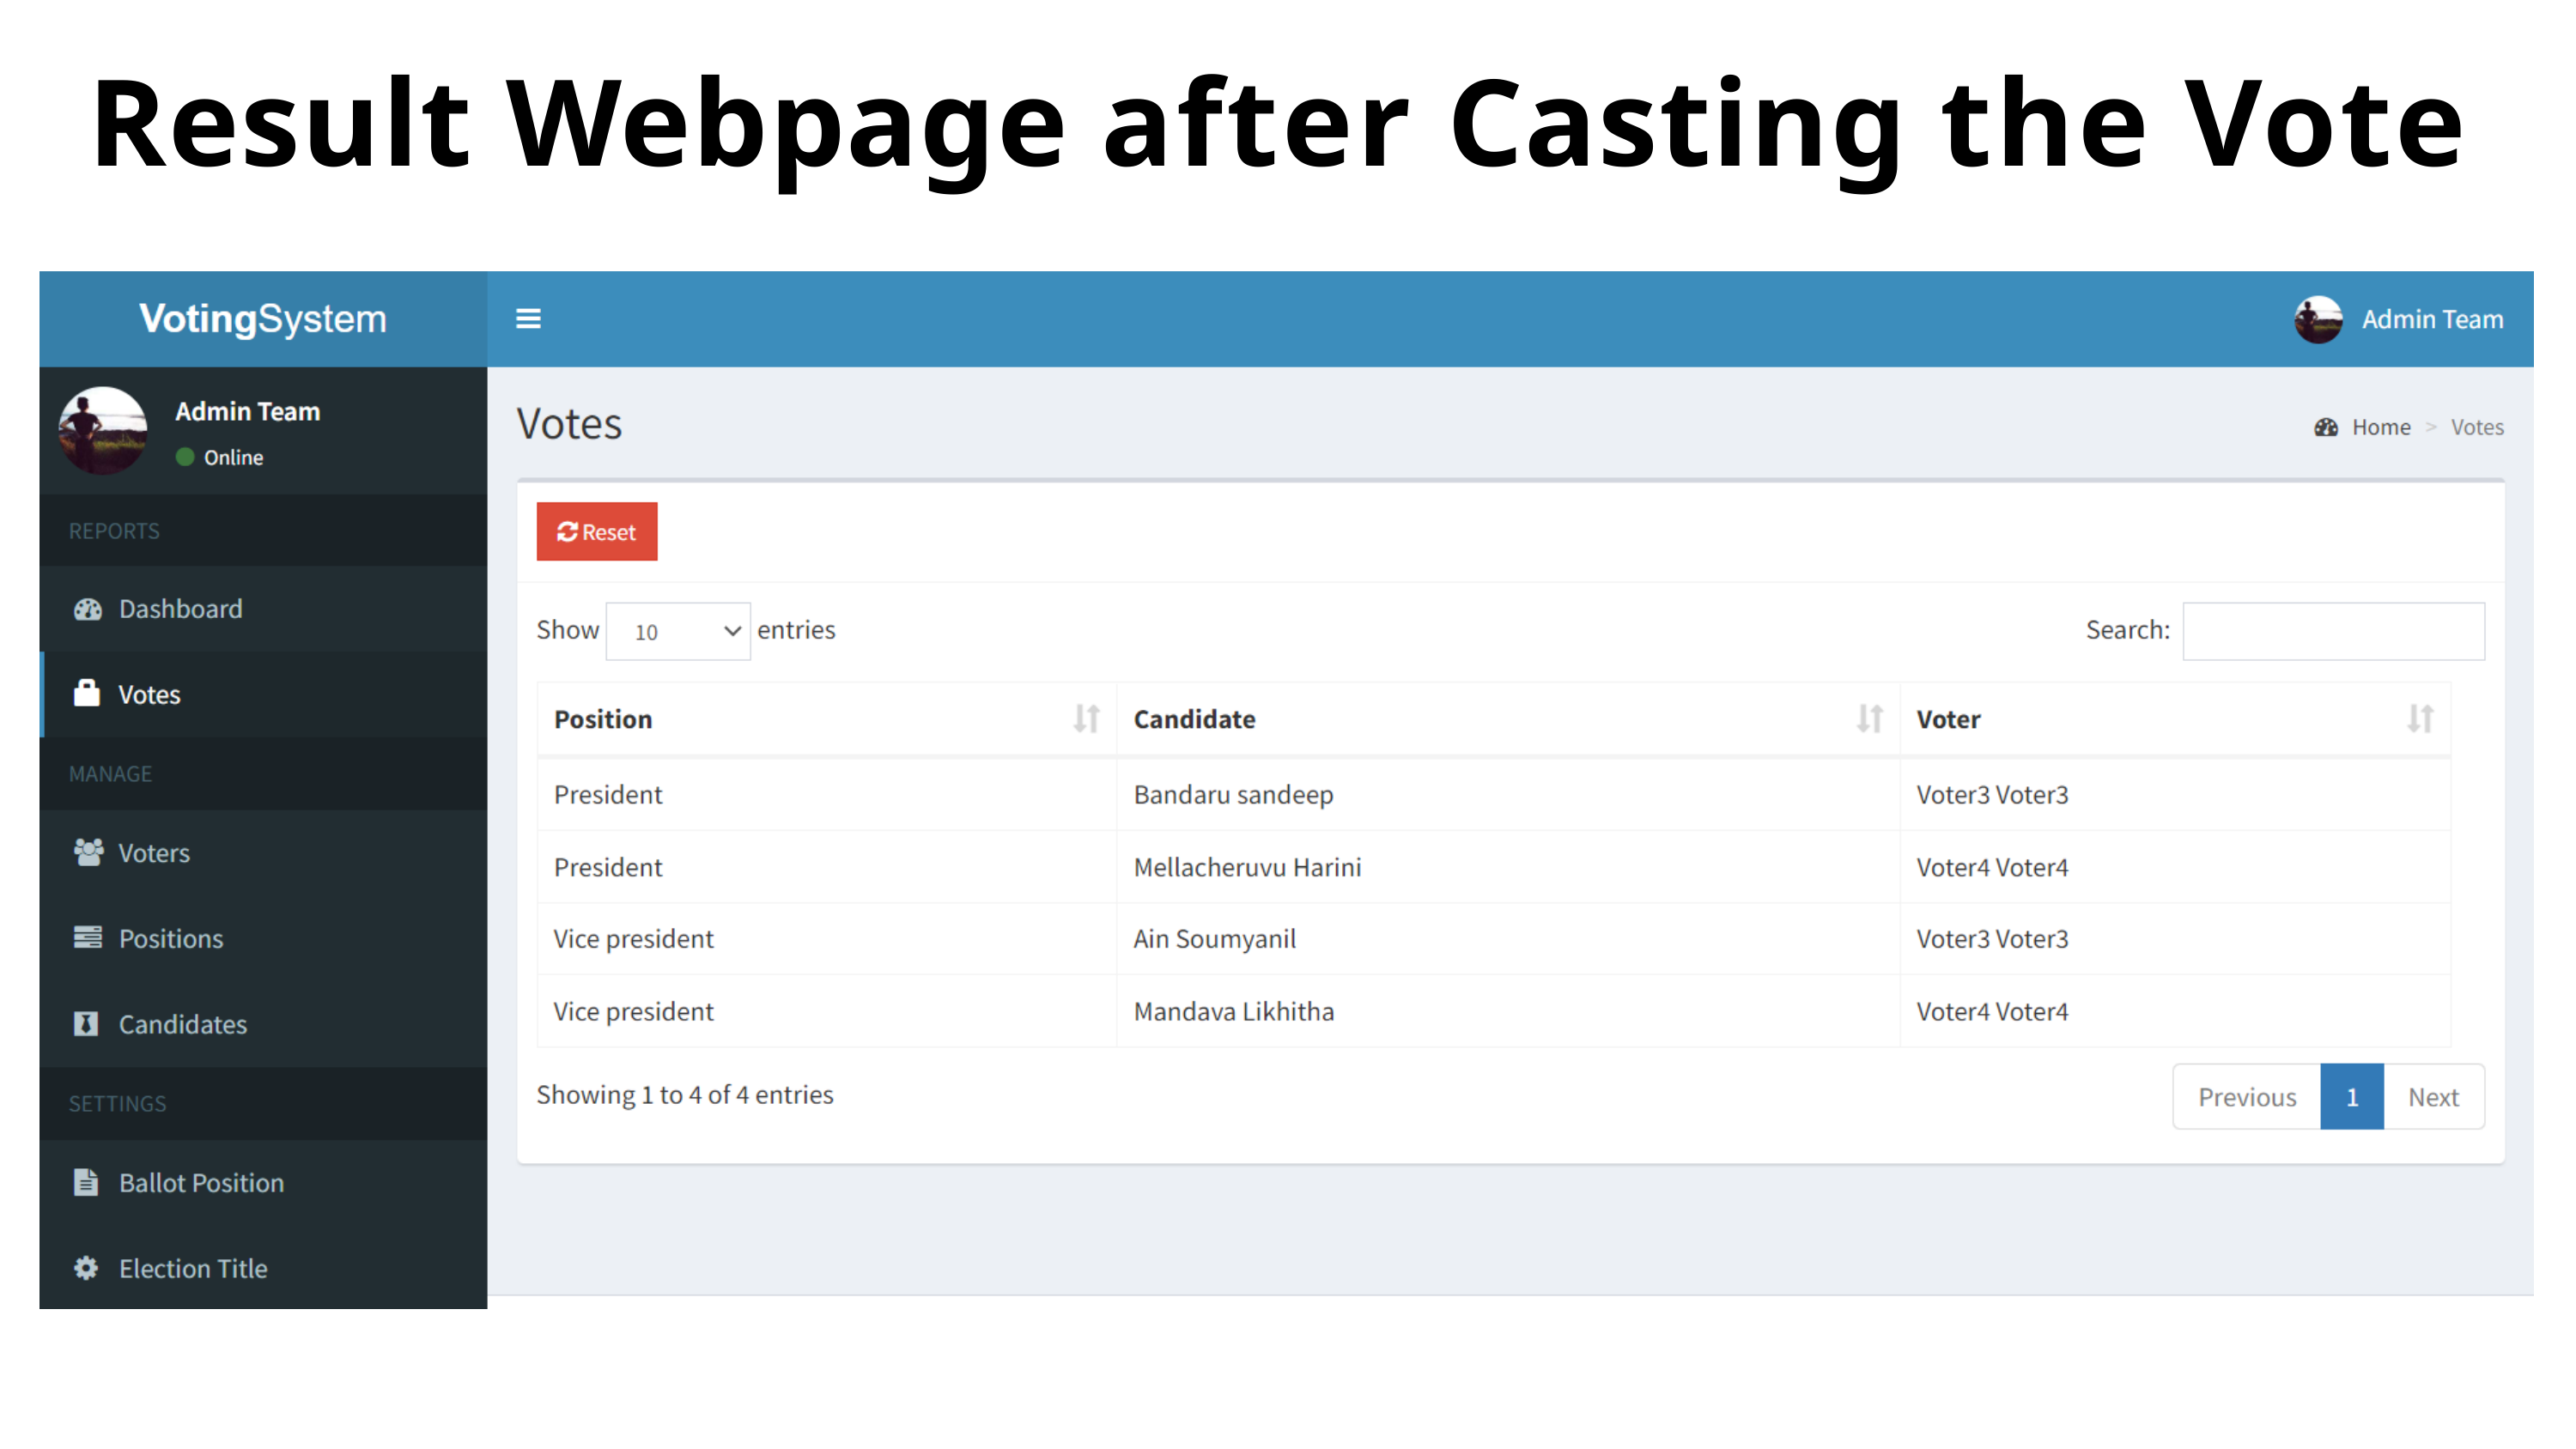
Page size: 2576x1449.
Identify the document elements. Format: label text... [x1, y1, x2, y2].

picture [39, 271, 2535, 1309]
title Result Webpage after Casting the Vote [86, 45, 2485, 269]
